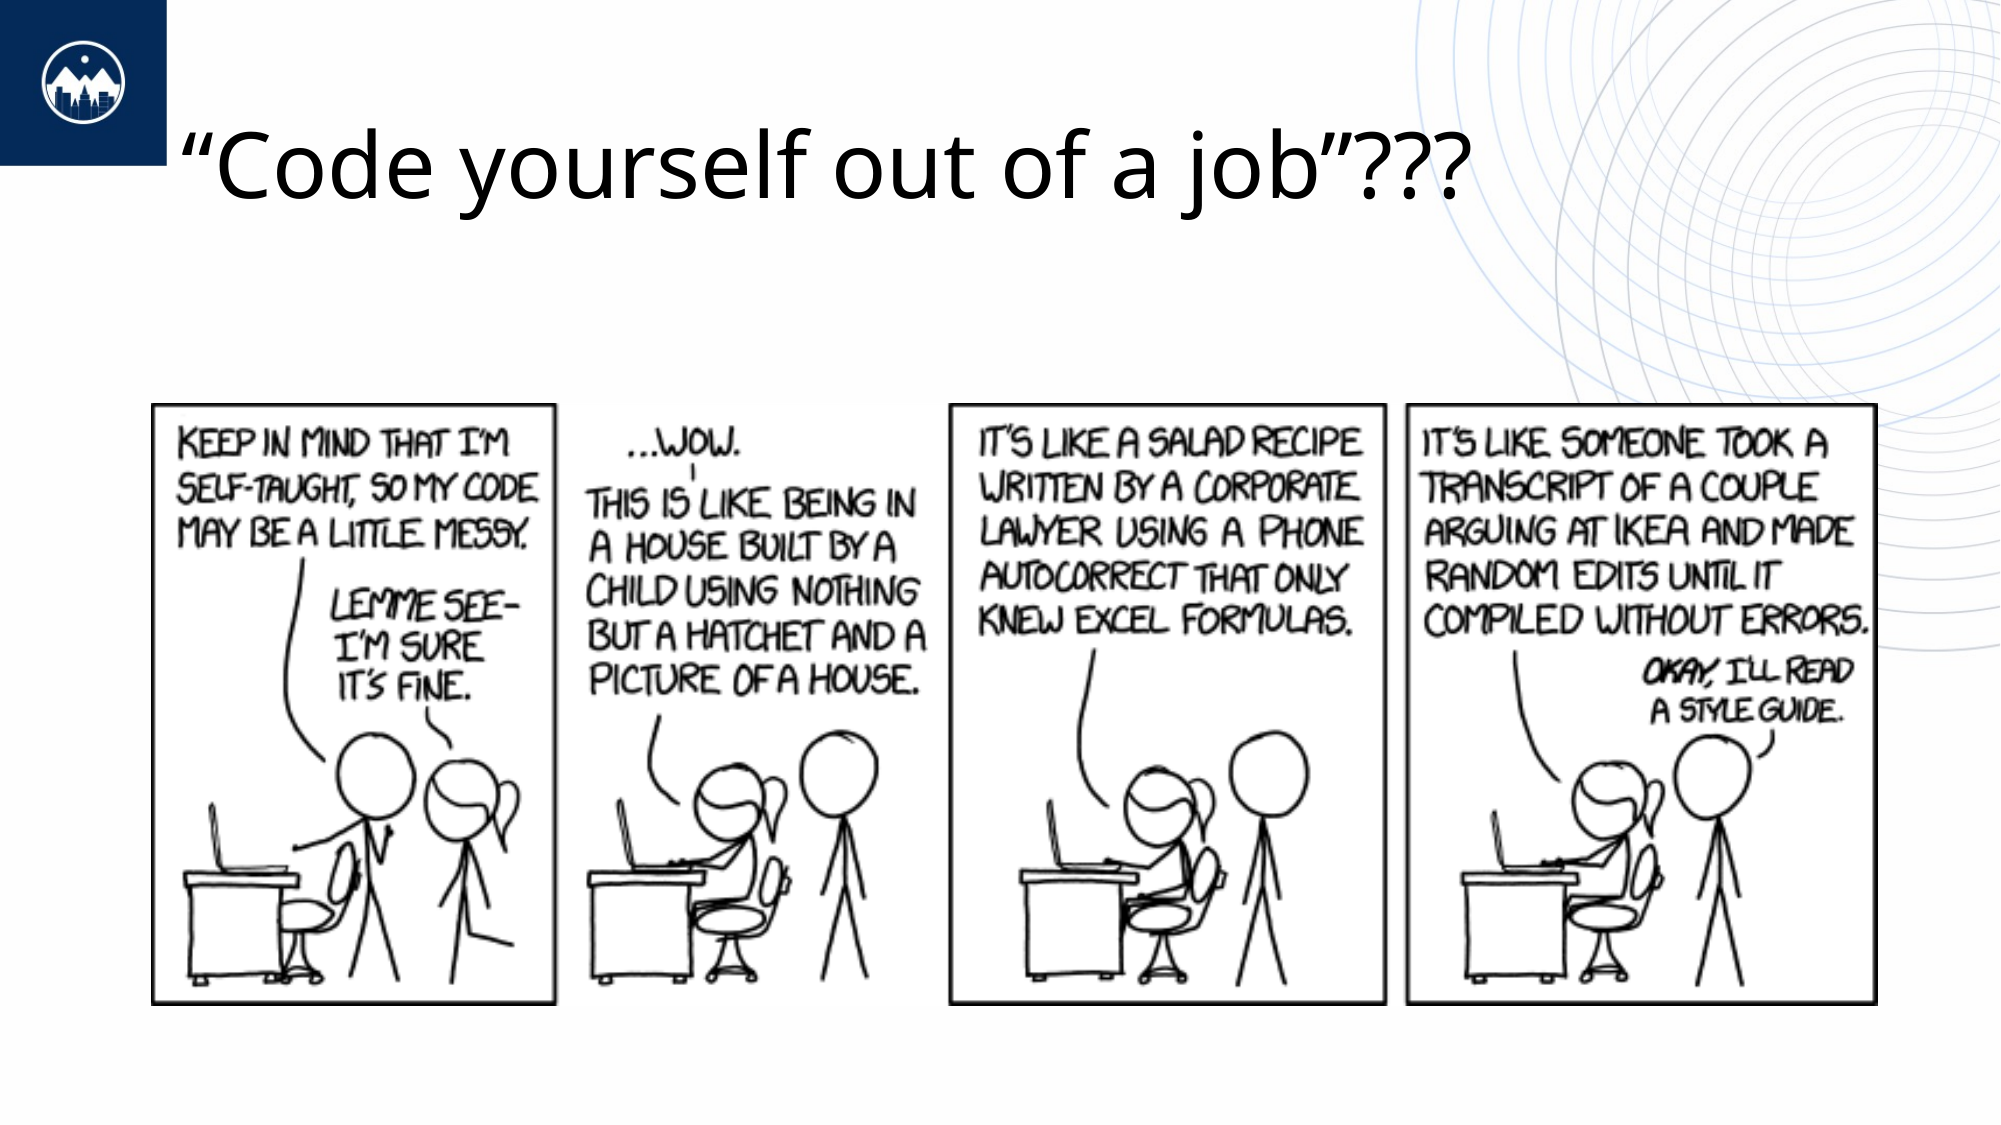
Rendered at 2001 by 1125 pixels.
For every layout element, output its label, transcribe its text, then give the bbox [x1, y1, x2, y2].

picture [151, 403, 1878, 1006]
title “Code yourself out of a job”??? [166, 59, 1863, 278]
